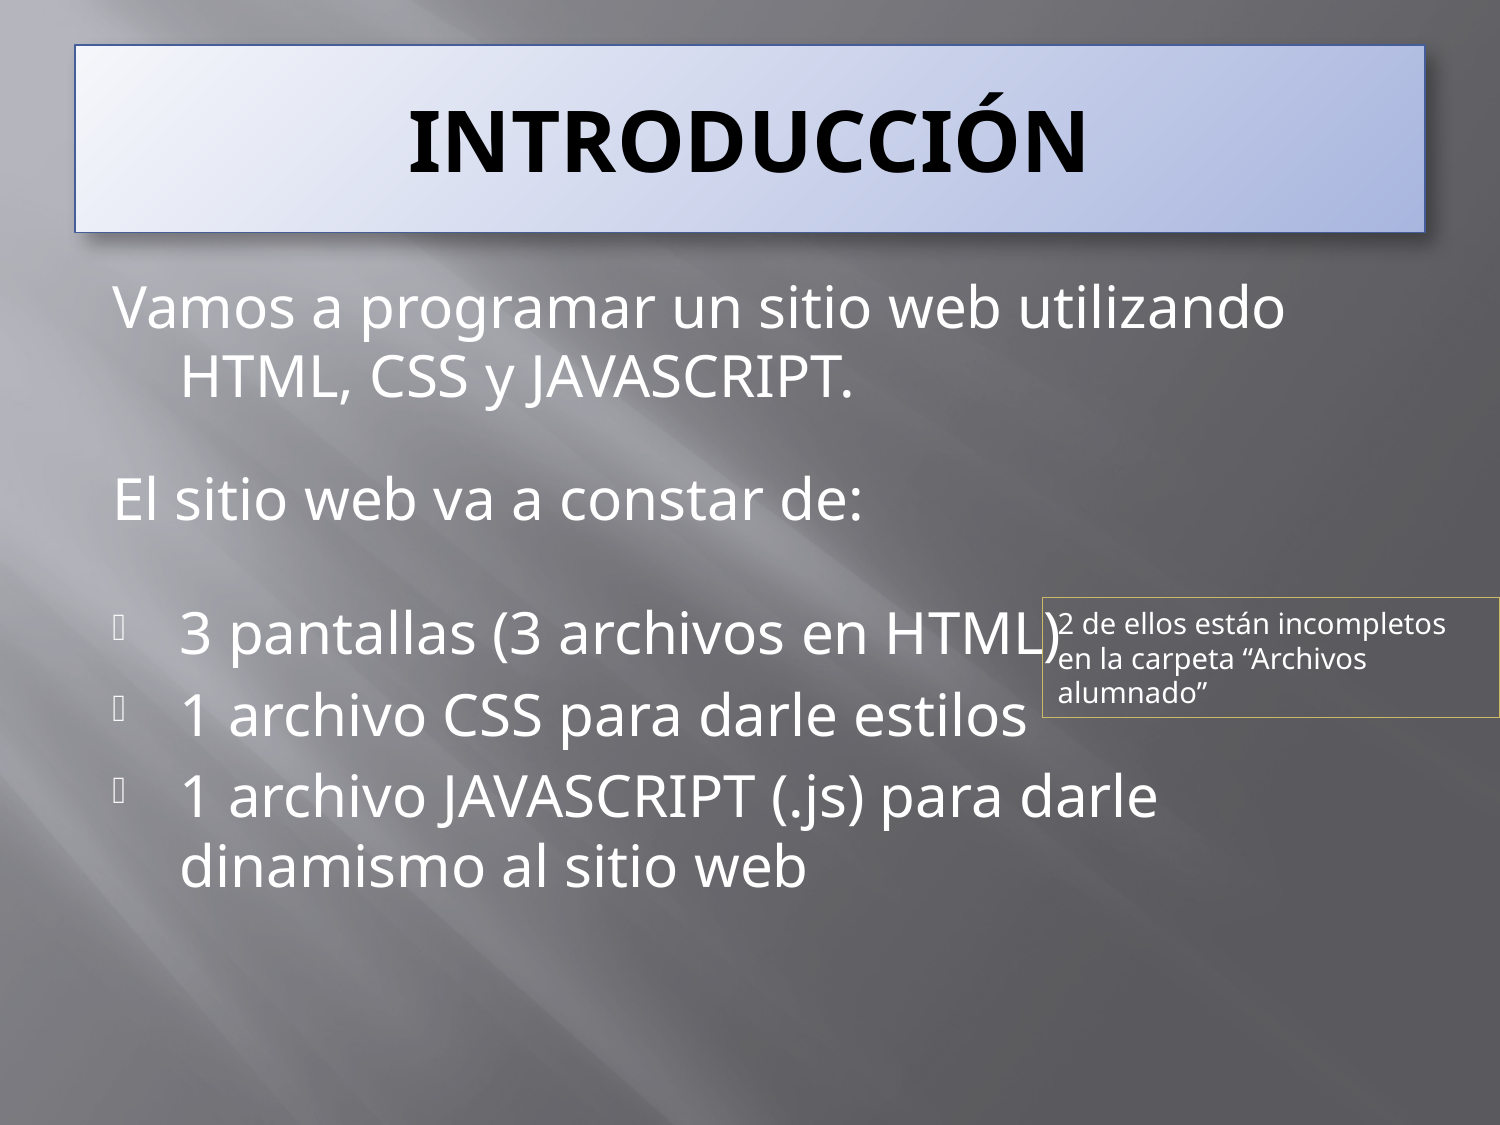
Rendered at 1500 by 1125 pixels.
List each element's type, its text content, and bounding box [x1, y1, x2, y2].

list Vamos a programar un sitio web utilizando HTML, CSS y JAVASCRIPT. El sitio web va a constar de: 3 pantallas (3 archivos en HTML) 1 archivo CSS para darle estilos 1 archivo JAVASCRIPT (.js) para darle dinamismo al sitio web [75, 262, 1425, 1067]
text_box 2 de ellos están incompletos en la carpeta “Archivos alumnado” [1042, 597, 1500, 718]
title INTRODUCCIÓN [74, 44, 1426, 233]
